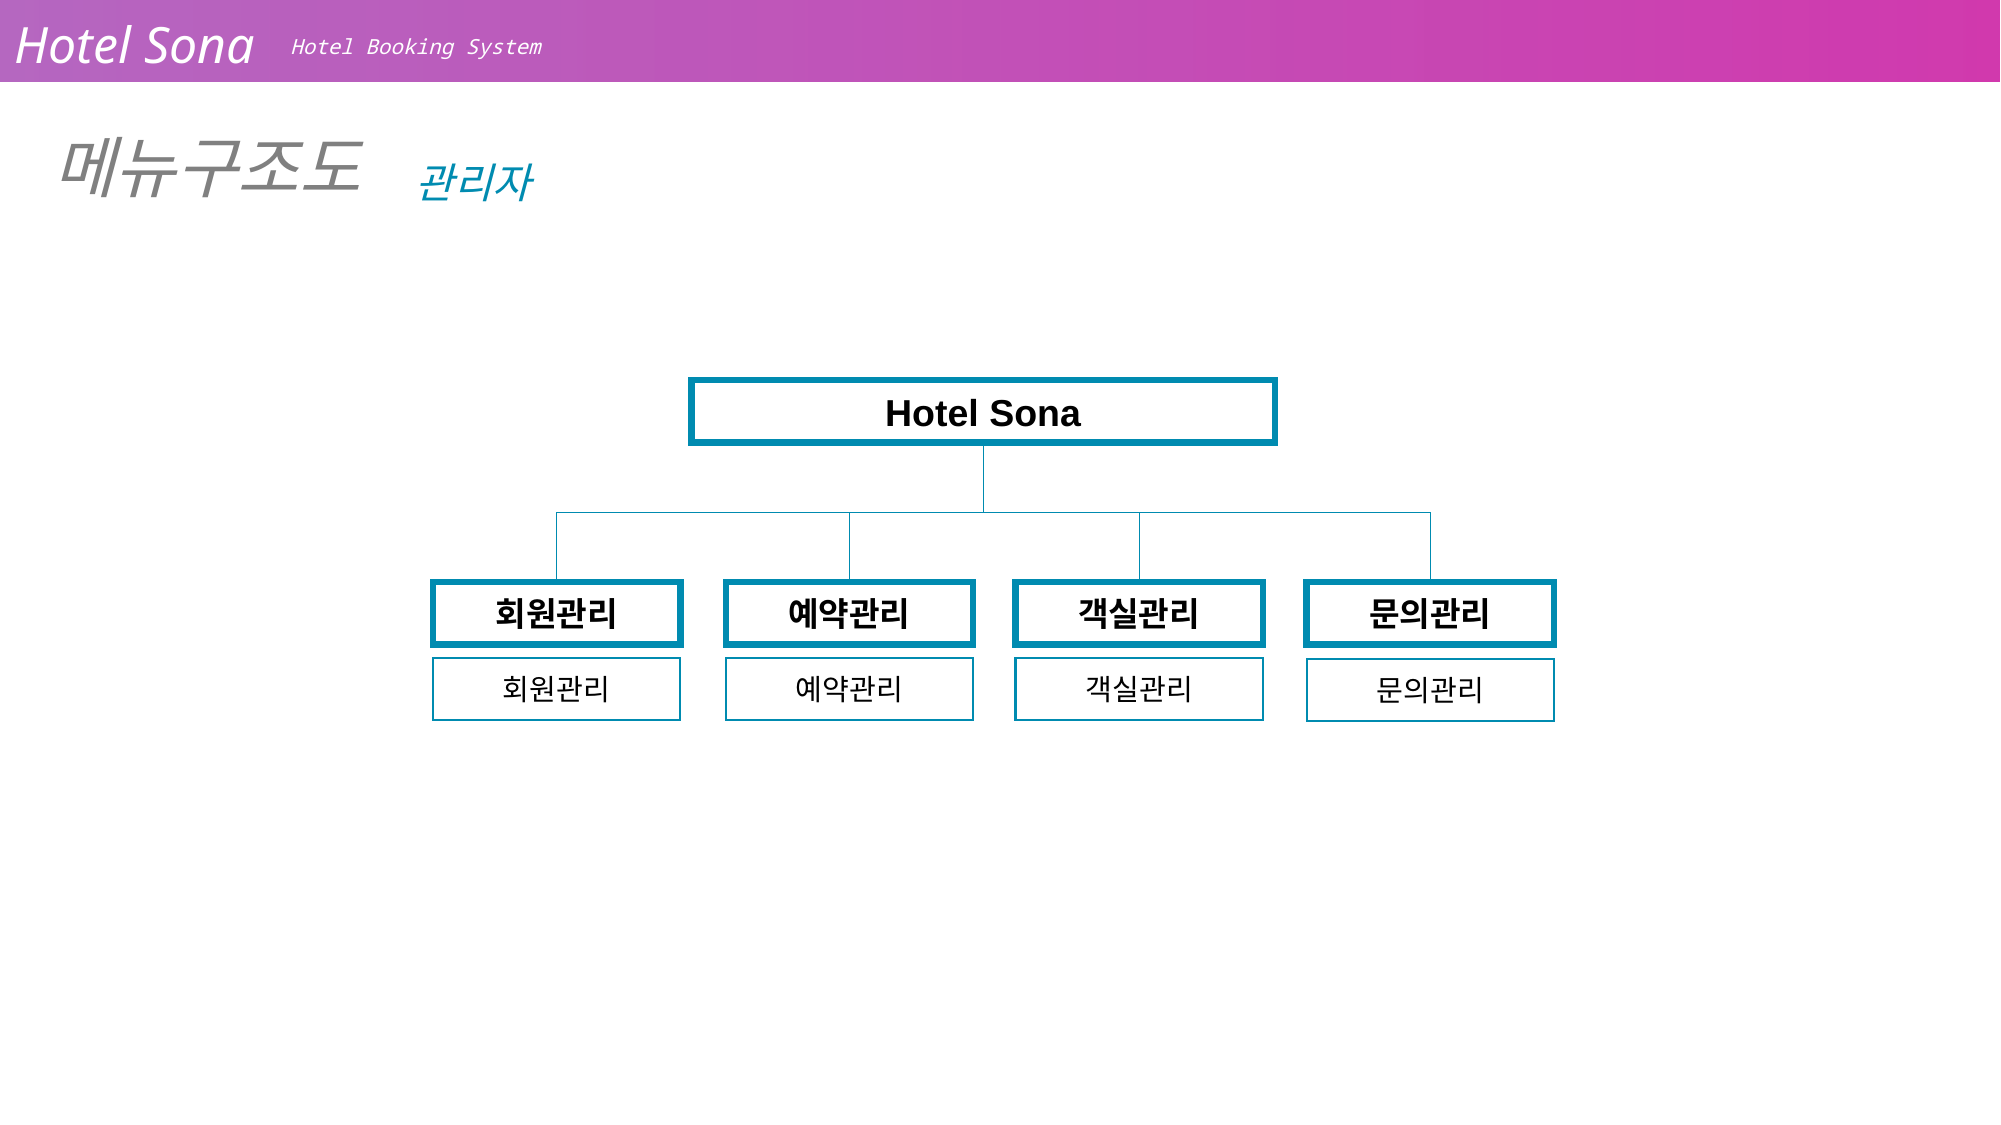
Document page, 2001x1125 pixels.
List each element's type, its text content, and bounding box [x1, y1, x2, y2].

text_box 객실관리 [1015, 657, 1137, 721]
text_box 문의관리 [1306, 658, 1554, 722]
text_box 메뉴구조도 [38, 118, 753, 214]
text_box Hotel Sona [840, 380, 1137, 443]
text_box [700, 299, 840, 726]
text_box 회원관리 [433, 657, 681, 721]
text_box 문의관리 [1306, 582, 1554, 645]
text_box 객실관리 [1015, 582, 1137, 645]
text_box 예약관리 [840, 582, 974, 645]
text_box 예약관리 [840, 657, 974, 721]
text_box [1137, 288, 1277, 736]
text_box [846, 445, 987, 580]
text_box 관리자 [401, 149, 547, 214]
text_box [991, 434, 1131, 591]
text_box Hotel Sona [691, 380, 700, 443]
text_box 회원관리 [433, 582, 681, 645]
